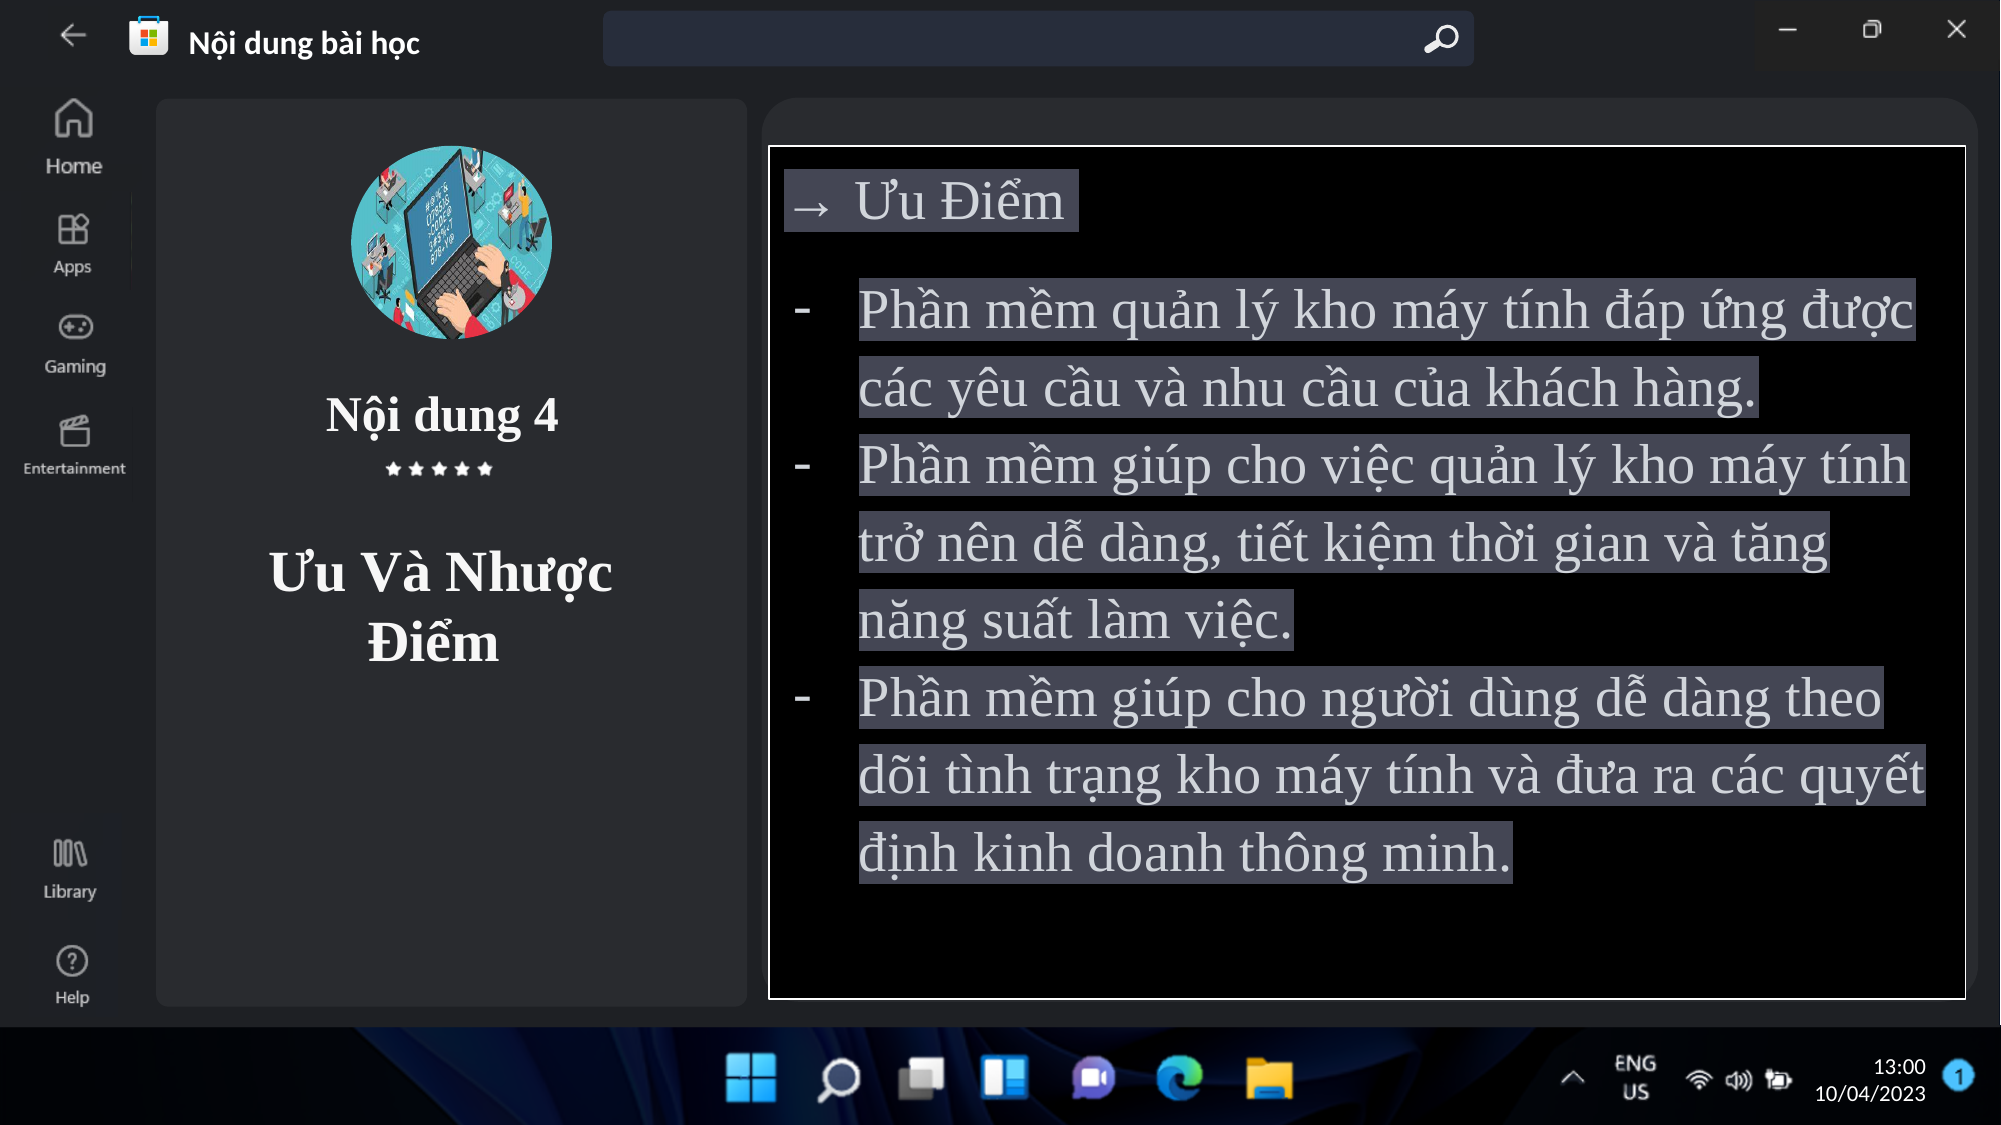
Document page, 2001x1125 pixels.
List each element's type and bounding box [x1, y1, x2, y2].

picture [0, 0, 2001, 1125]
text_box [155, 98, 748, 1007]
text_box [602, 10, 1475, 67]
